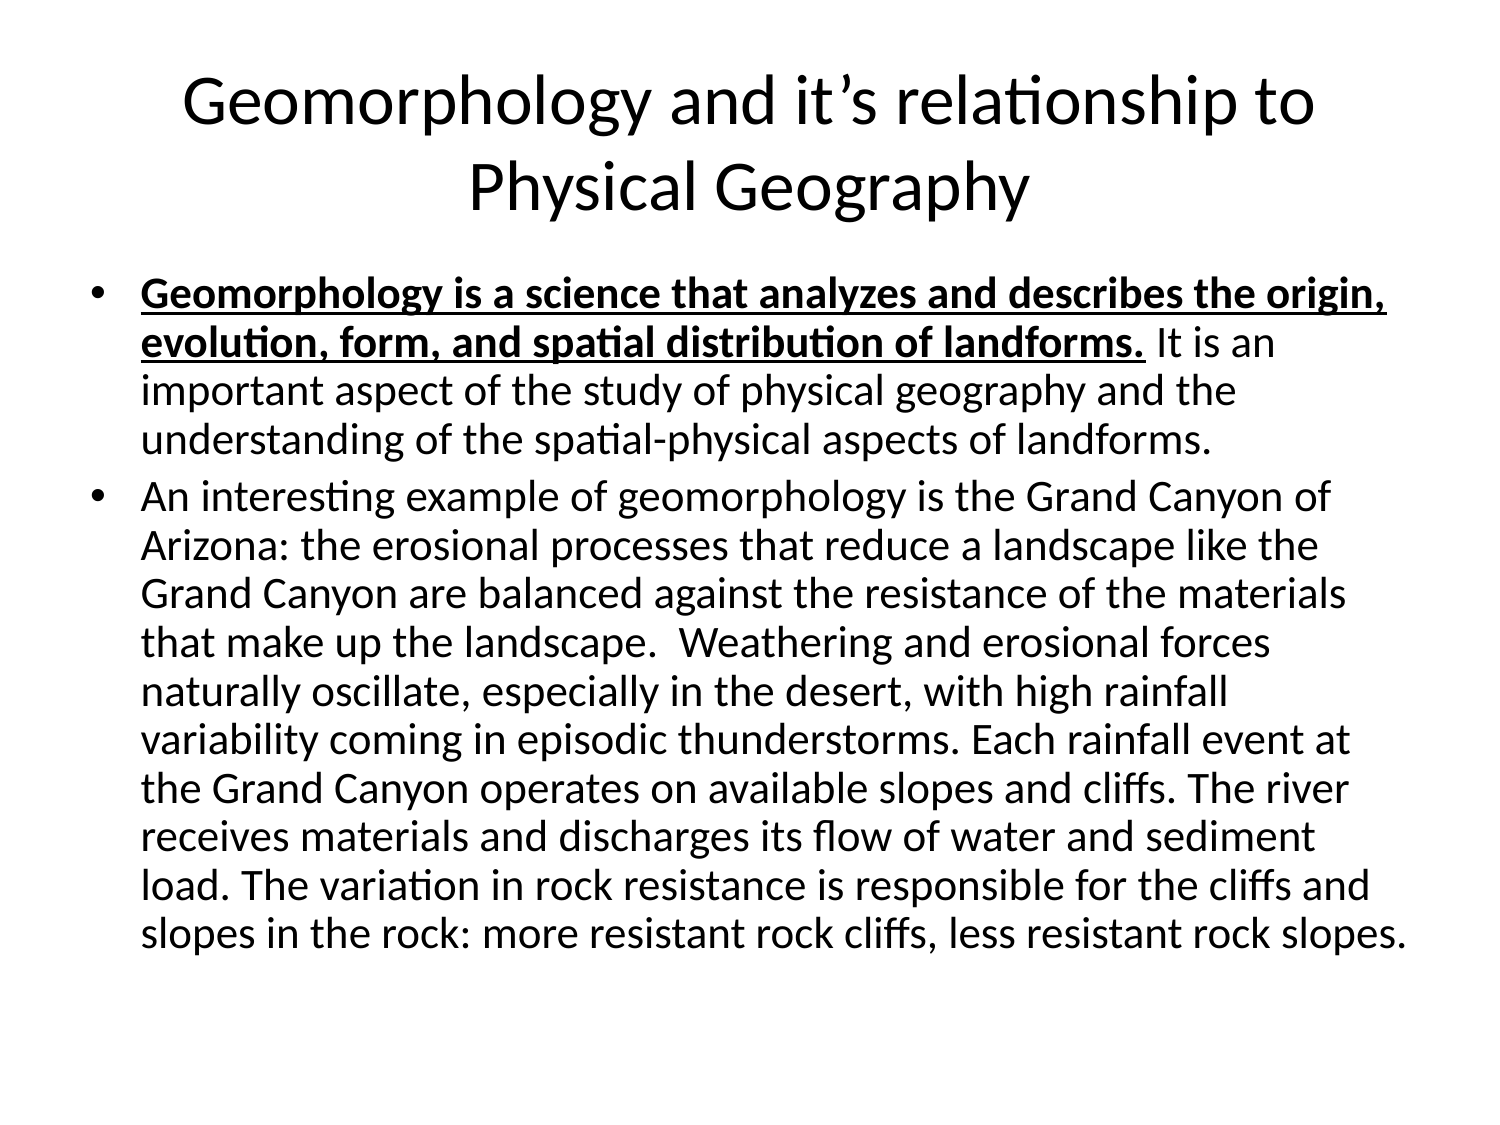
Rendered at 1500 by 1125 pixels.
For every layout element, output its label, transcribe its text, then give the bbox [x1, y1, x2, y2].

list Geomorphology is a science that analyzes and describes the origin, evolution, form, and spatial distribution of landforms. It is an important aspect of the study of physical geography and the understanding of the spatial-physical aspects of landforms. An interesting example of geomorphology is the Grand Canyon of Arizona: the erosional processes that reduce a landscape like the Grand Canyon are balanced against the resistance of the materials that make up the landscape. Weathering and erosional forces naturally oscillate, especially in the desert, with high rainfall variability coming in episodic thunderstorms. Each rainfall event at the Grand Canyon operates on available slopes and cliffs. The river receives materials and discharges its flow of water and sediment load. The variation in rock resistance is responsible for the cliffs and slopes in the rock: more resistant rock cliffs, less resistant rock slopes. [75, 262, 1425, 1005]
title Geomorphology and it’s relationship to Physical Geography [75, 45, 1425, 233]
